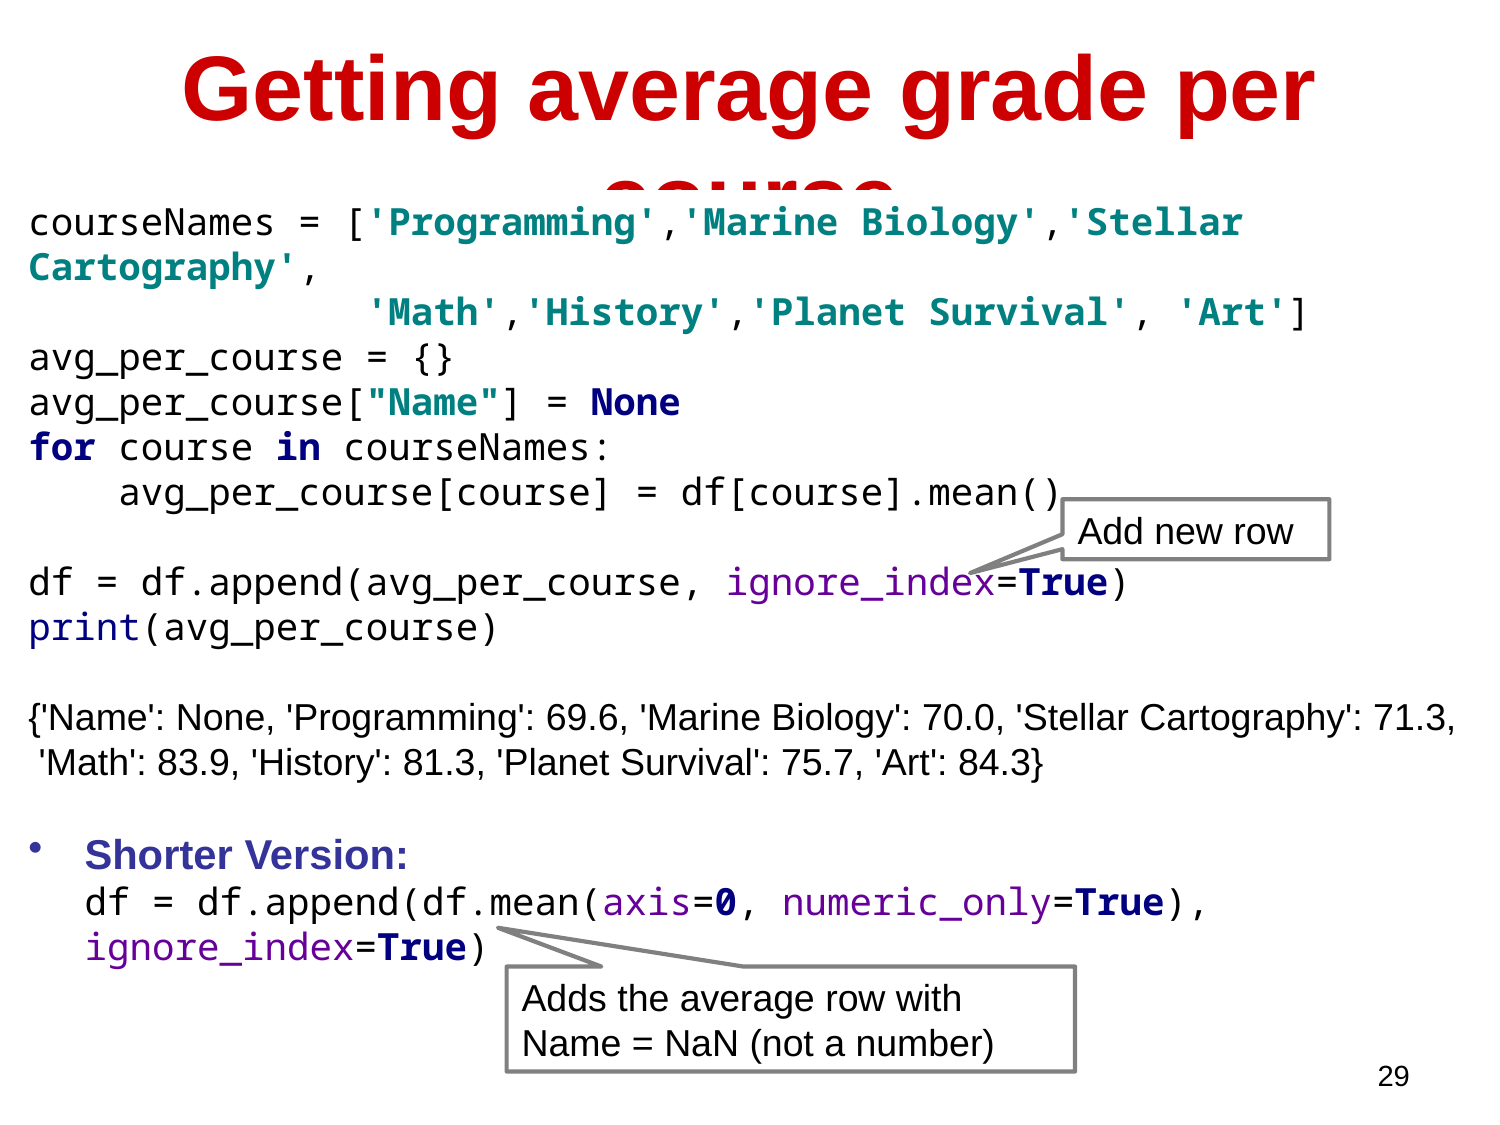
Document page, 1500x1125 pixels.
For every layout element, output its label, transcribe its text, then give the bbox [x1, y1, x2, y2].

title Getting average grade per course [74, 44, 1426, 189]
text_box Add new row [967, 497, 1332, 576]
list courseNames = ['Programming','Marine Biology','Stellar Cartography', 'Math','History','Planet Survival', 'Art'] avg_per_course = {} avg_per_course["Name"] = None for course in courseNames: avg_per_course[course] = df[course].mean() df = df.append(avg_per_course, ignore_index=True) print(avg_per_course) {'Name': None, 'Programming': 69.6, 'Marine Biology': 70.0, 'Stellar Cartography': 71.3, 'Math': 83.9, 'History': 81.3, 'Planet Survival': 75.7, 'Art': 84.3} Shorter Version: df = df.append(df.mean(axis=0, numeric_only=True), ignore_index=True) [13, 189, 1500, 1021]
text_box Adds the average row with Name = NaN (not a number) [495, 925, 1078, 1074]
slide_number 29 [1074, 1049, 1426, 1088]
